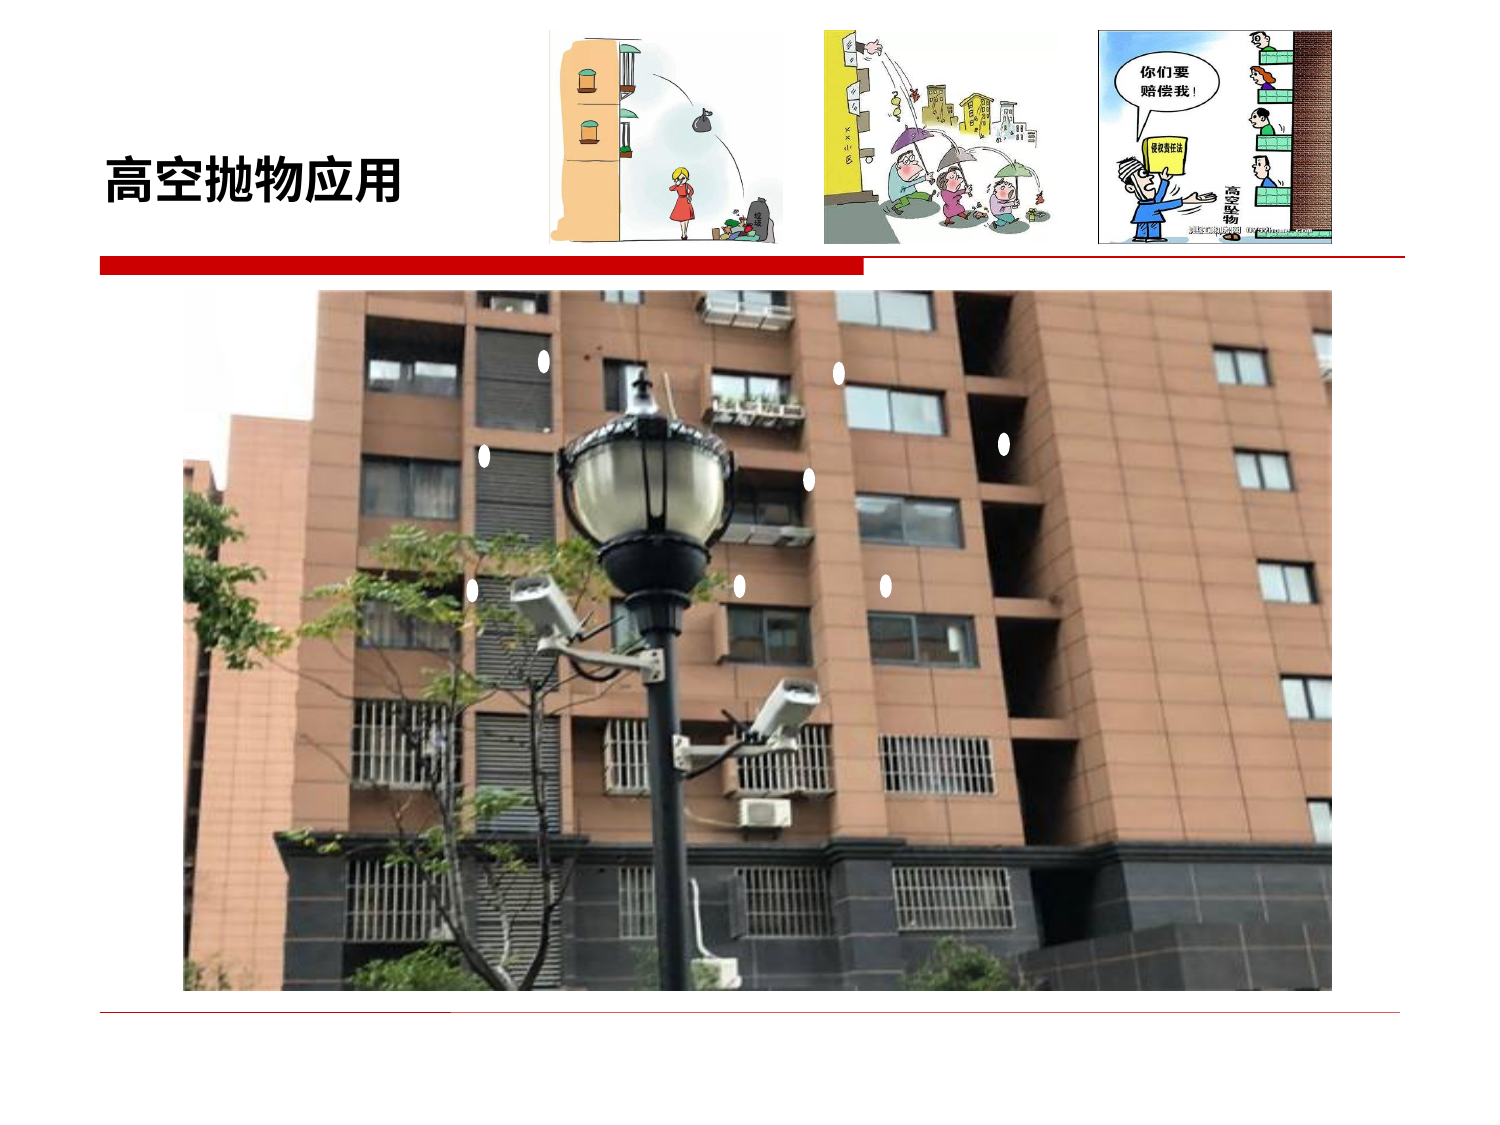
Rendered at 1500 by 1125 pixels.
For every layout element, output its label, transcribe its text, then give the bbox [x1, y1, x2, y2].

picture [549, 30, 783, 244]
picture [182, 290, 1332, 991]
text_box 高空抛物应用 [104, 148, 429, 210]
picture [824, 30, 1058, 244]
picture [1098, 30, 1332, 244]
